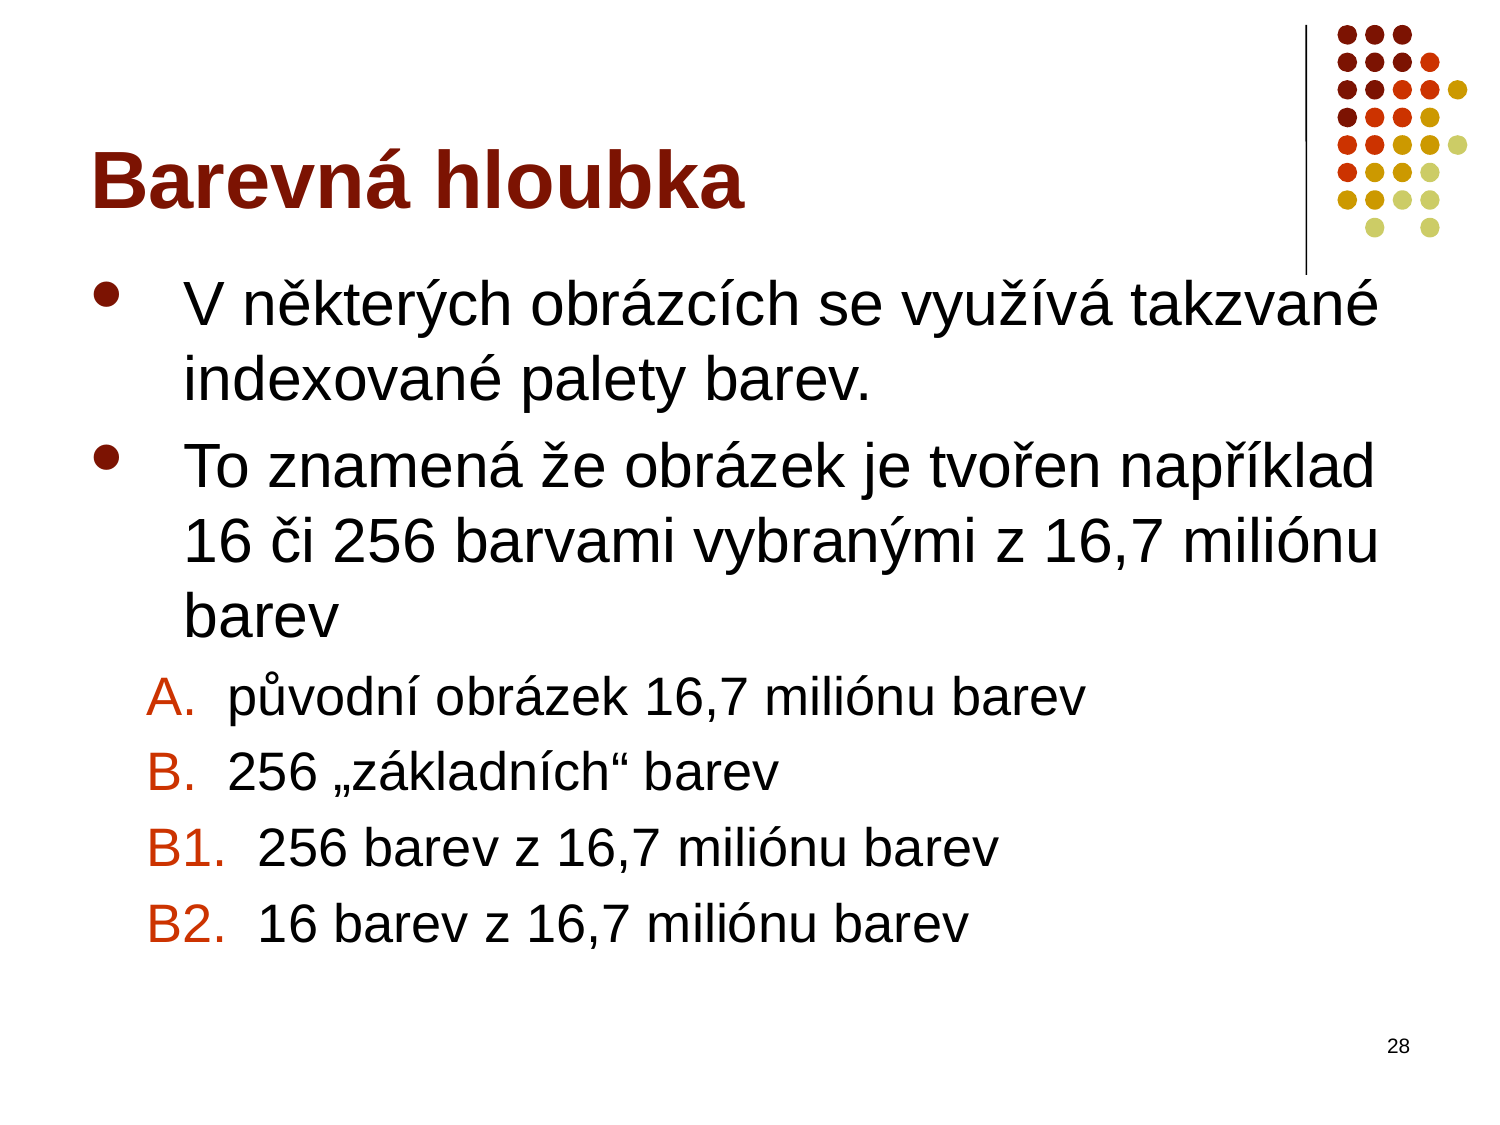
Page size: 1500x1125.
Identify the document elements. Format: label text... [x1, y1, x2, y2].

slide_number 28 [1074, 1025, 1425, 1100]
title Barevná hloubka [75, 20, 1313, 233]
list V některých obrázcích se využívá takzvané indexované palety barev. To znamená že obrázek je tvořen například 16 či 256 barvami vybranými z 16,7 miliónu barev původní obrázek 16,7 miliónu barev 256 „základních“ barev B1. 256 barev z 16,7 miliónu barev B2. 16 barev z 16,7 miliónu barev [75, 255, 1425, 1006]
